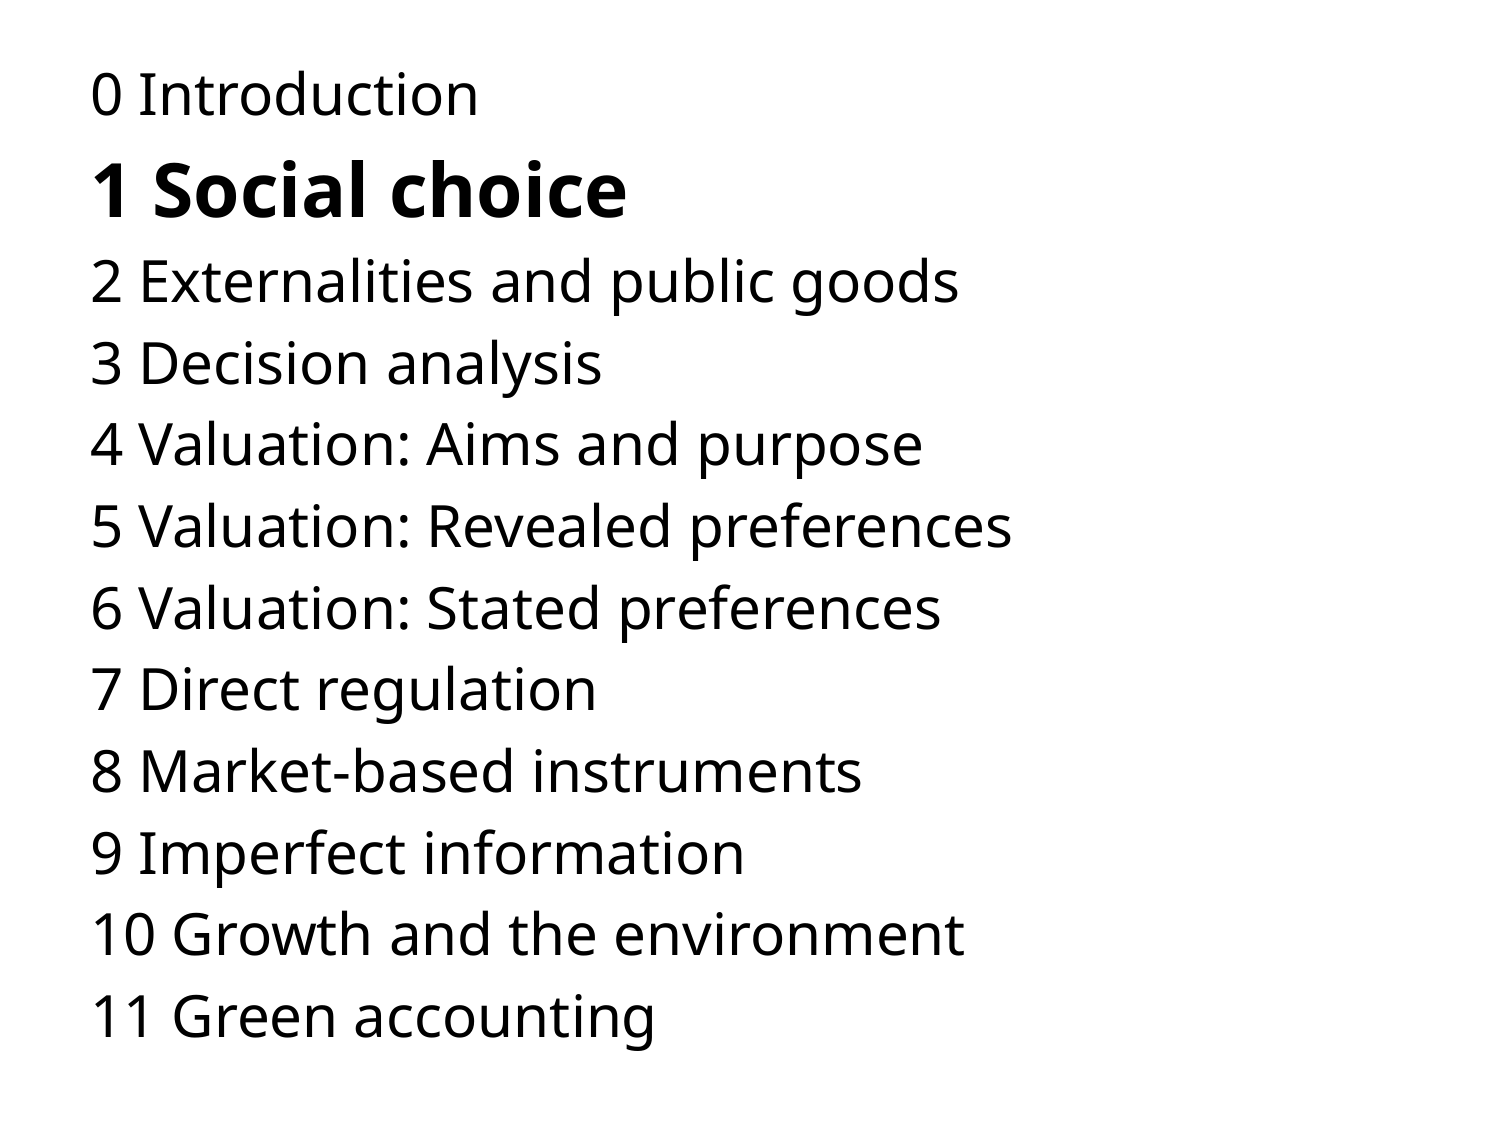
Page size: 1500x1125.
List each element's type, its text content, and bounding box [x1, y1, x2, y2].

list 0 Introduction 1 Social choice 2 Externalities and public goods 3 Decision analysis 4 Valuation: Aims and purpose 5 Valuation: Revealed preferences 6 Valuation: Stated preferences 7 Direct regulation 8 Market-based instruments 9 Imperfect information 10 Growth and the environment 11 Green accounting [74, 49, 1426, 906]
